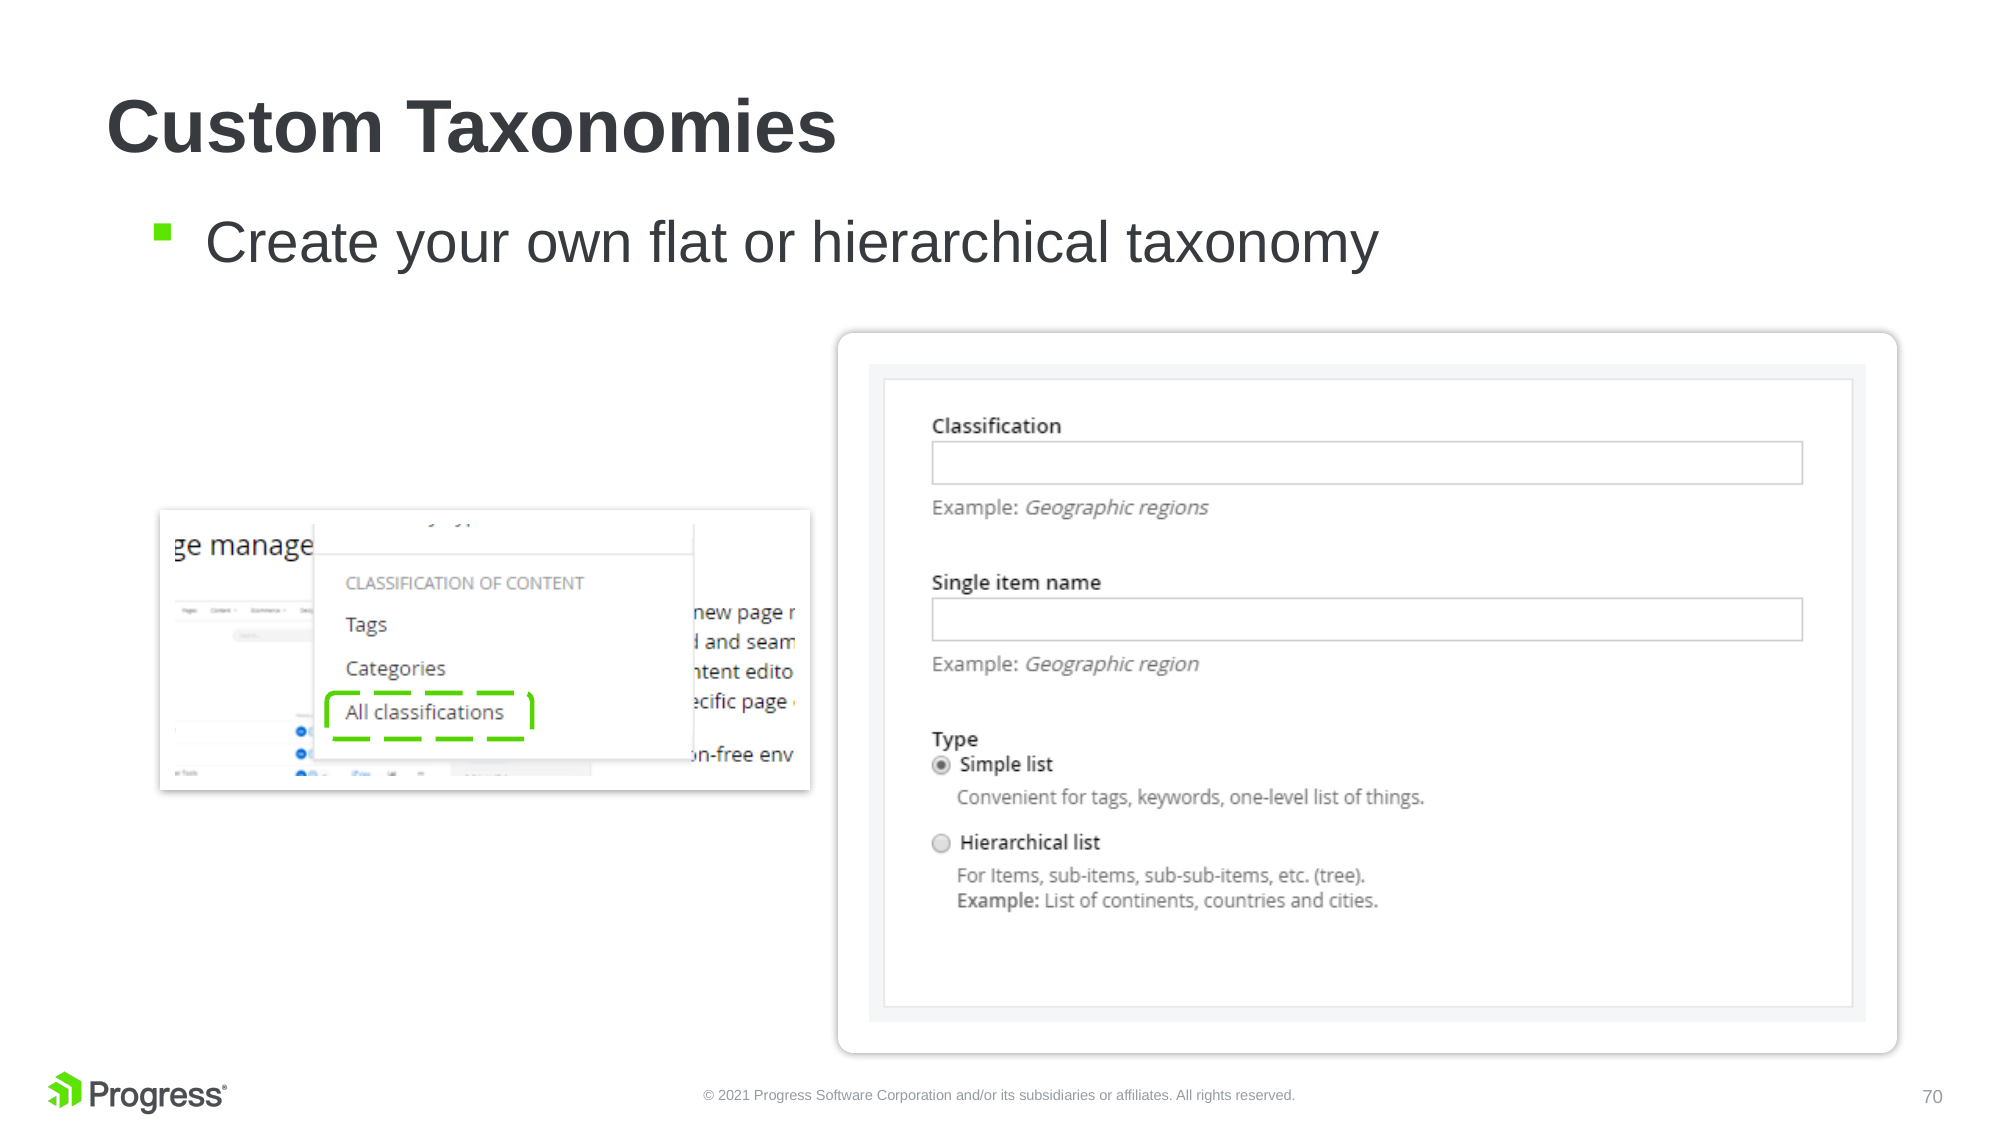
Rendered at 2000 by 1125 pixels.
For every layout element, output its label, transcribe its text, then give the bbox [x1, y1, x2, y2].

picture [868, 363, 1866, 1023]
list Create your own flat or hierarchical taxonomy [134, 196, 1439, 345]
picture [174, 523, 796, 777]
title Custom Taxonomies [91, 80, 1888, 177]
